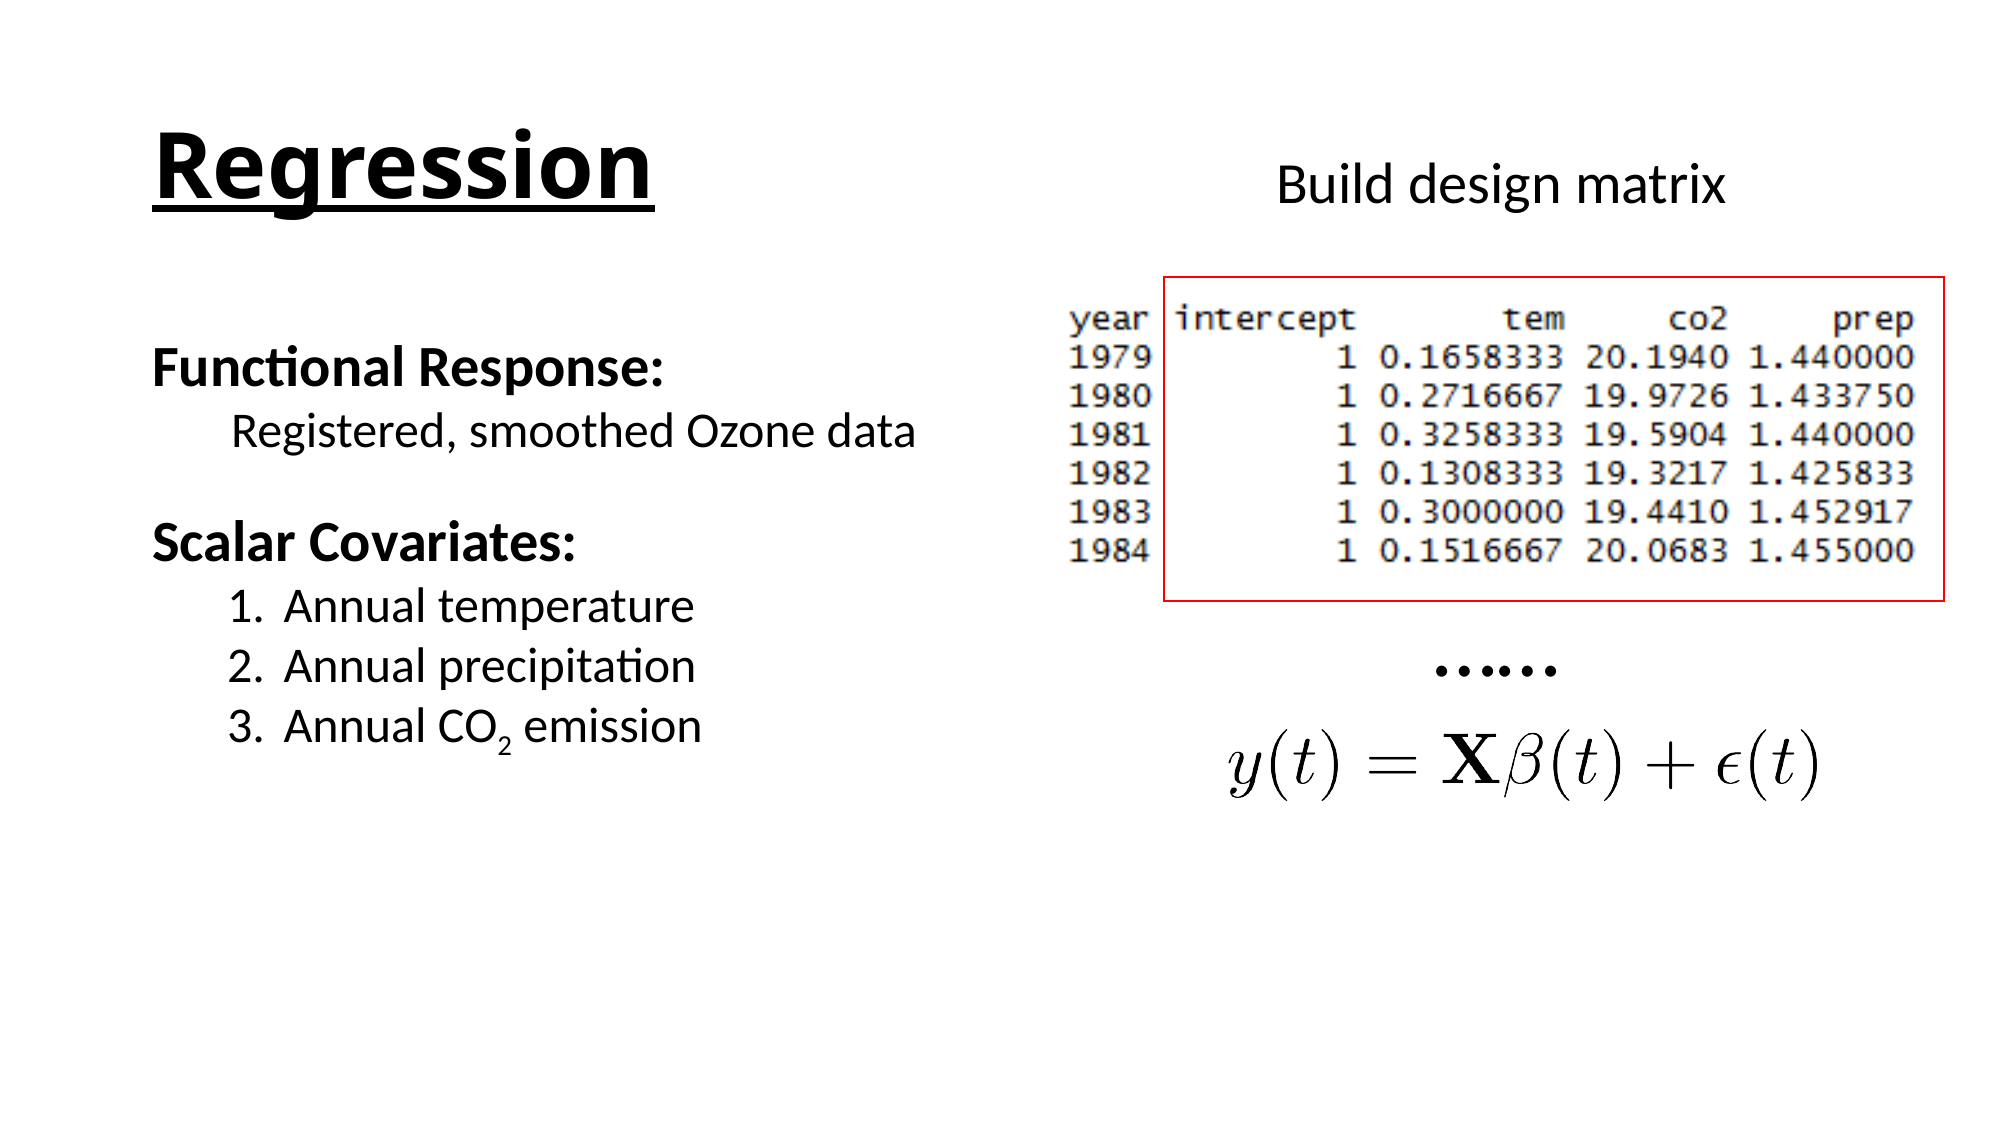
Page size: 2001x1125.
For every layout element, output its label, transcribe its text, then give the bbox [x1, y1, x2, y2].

text_box [1163, 276, 1945, 602]
text_box Build design matrix [1236, 138, 1767, 223]
text_box Functional Response: Registered, smoothed Ozone data Scalar Covariates: Annual temperature Annual precipitation Annual CO2 emission [137, 320, 956, 769]
text_box …… [1418, 602, 1762, 703]
picture [1063, 302, 1926, 578]
picture [1228, 729, 1817, 801]
title Regression [137, 59, 1863, 278]
